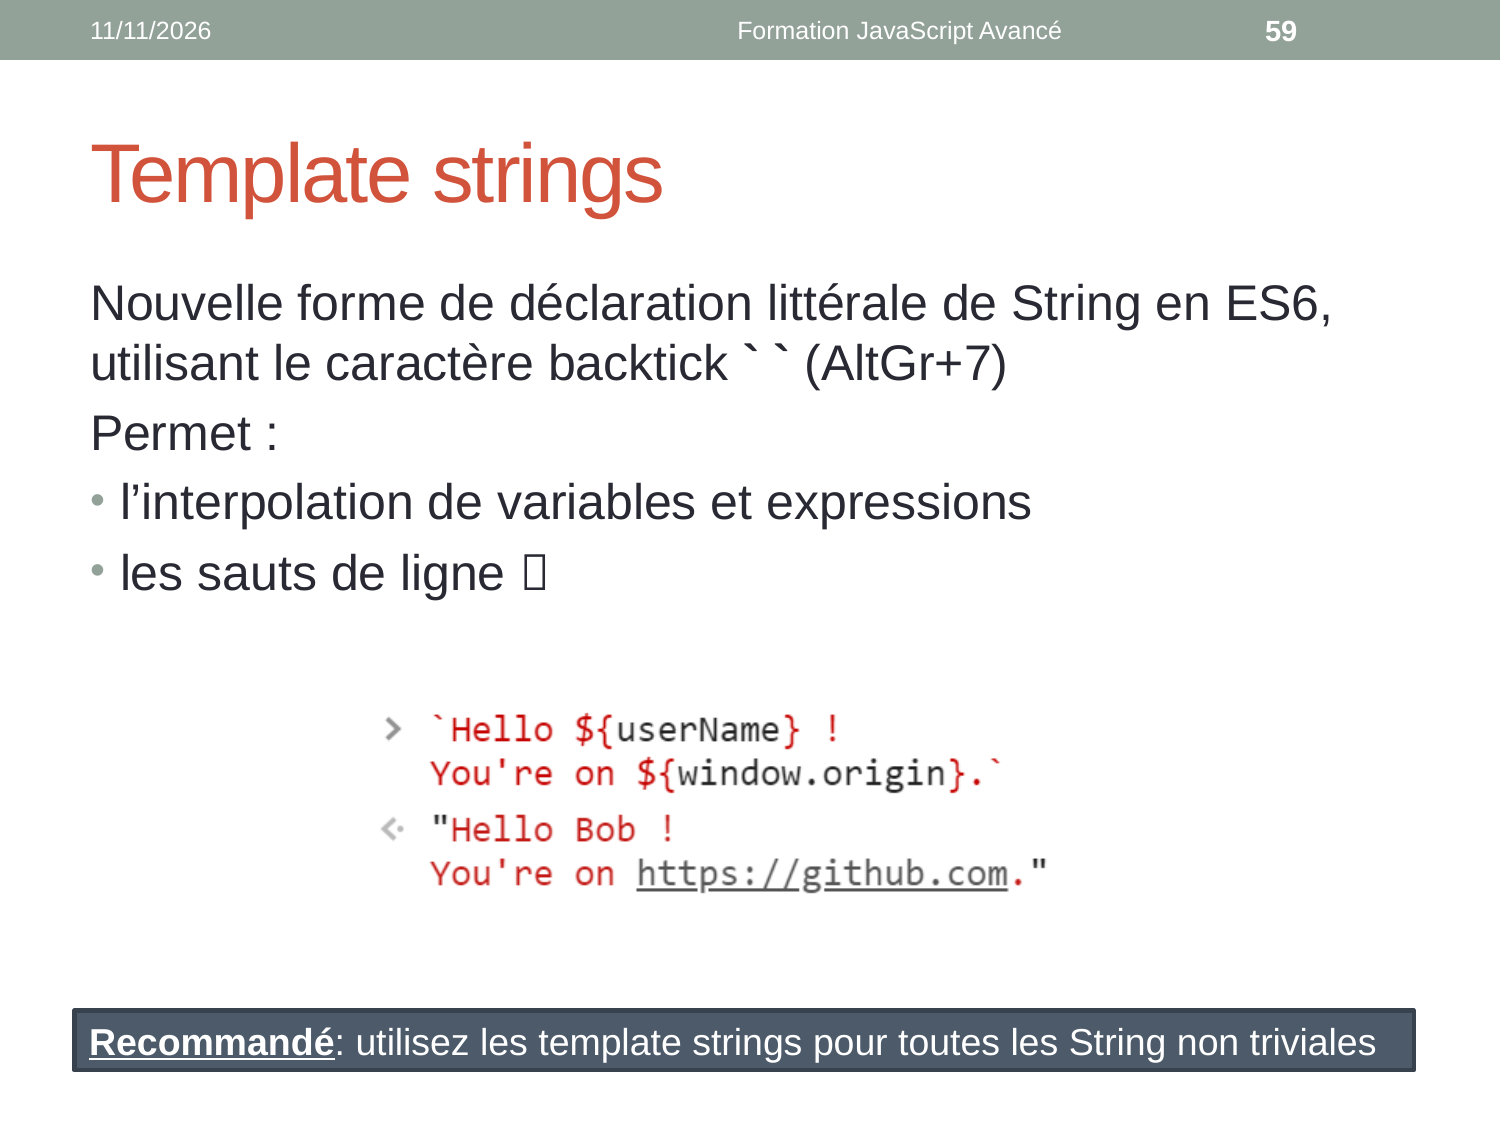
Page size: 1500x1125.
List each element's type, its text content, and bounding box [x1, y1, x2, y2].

title Template strings [75, 87, 1425, 250]
picture [359, 703, 1070, 899]
slide_number 59 [1250, 3, 1425, 57]
text_box Recommandé: utilisez les template strings pour toutes les String non triviales [72, 1008, 1416, 1072]
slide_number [75, 3, 550, 57]
list Nouvelle forme de déclaration littérale de String en ES6, utilisant le caractère backtick ` ` (AltGr+7) Permet : l’interpolation de variables et expressions les sauts de ligne  [75, 262, 1425, 776]
footer Formation JavaScript Avancé [562, 3, 1238, 57]
